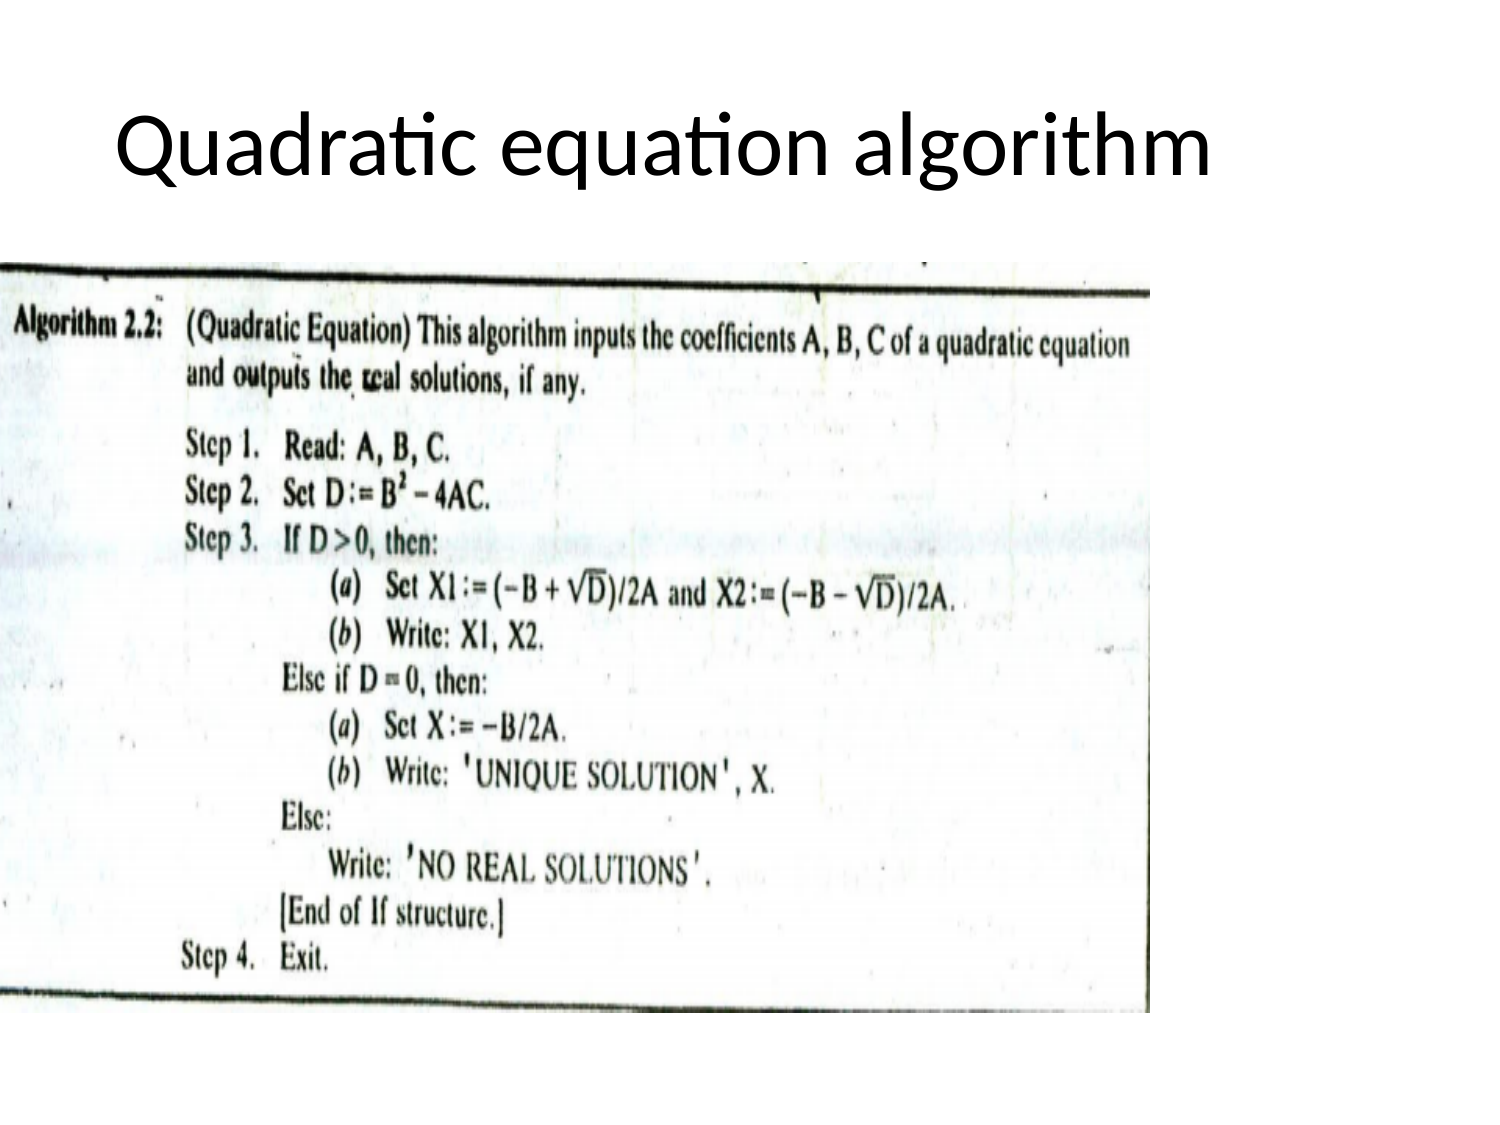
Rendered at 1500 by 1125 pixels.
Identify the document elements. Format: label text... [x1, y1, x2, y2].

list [0, 262, 1151, 1013]
title Quadratic equation algorithm [0, 45, 1350, 233]
